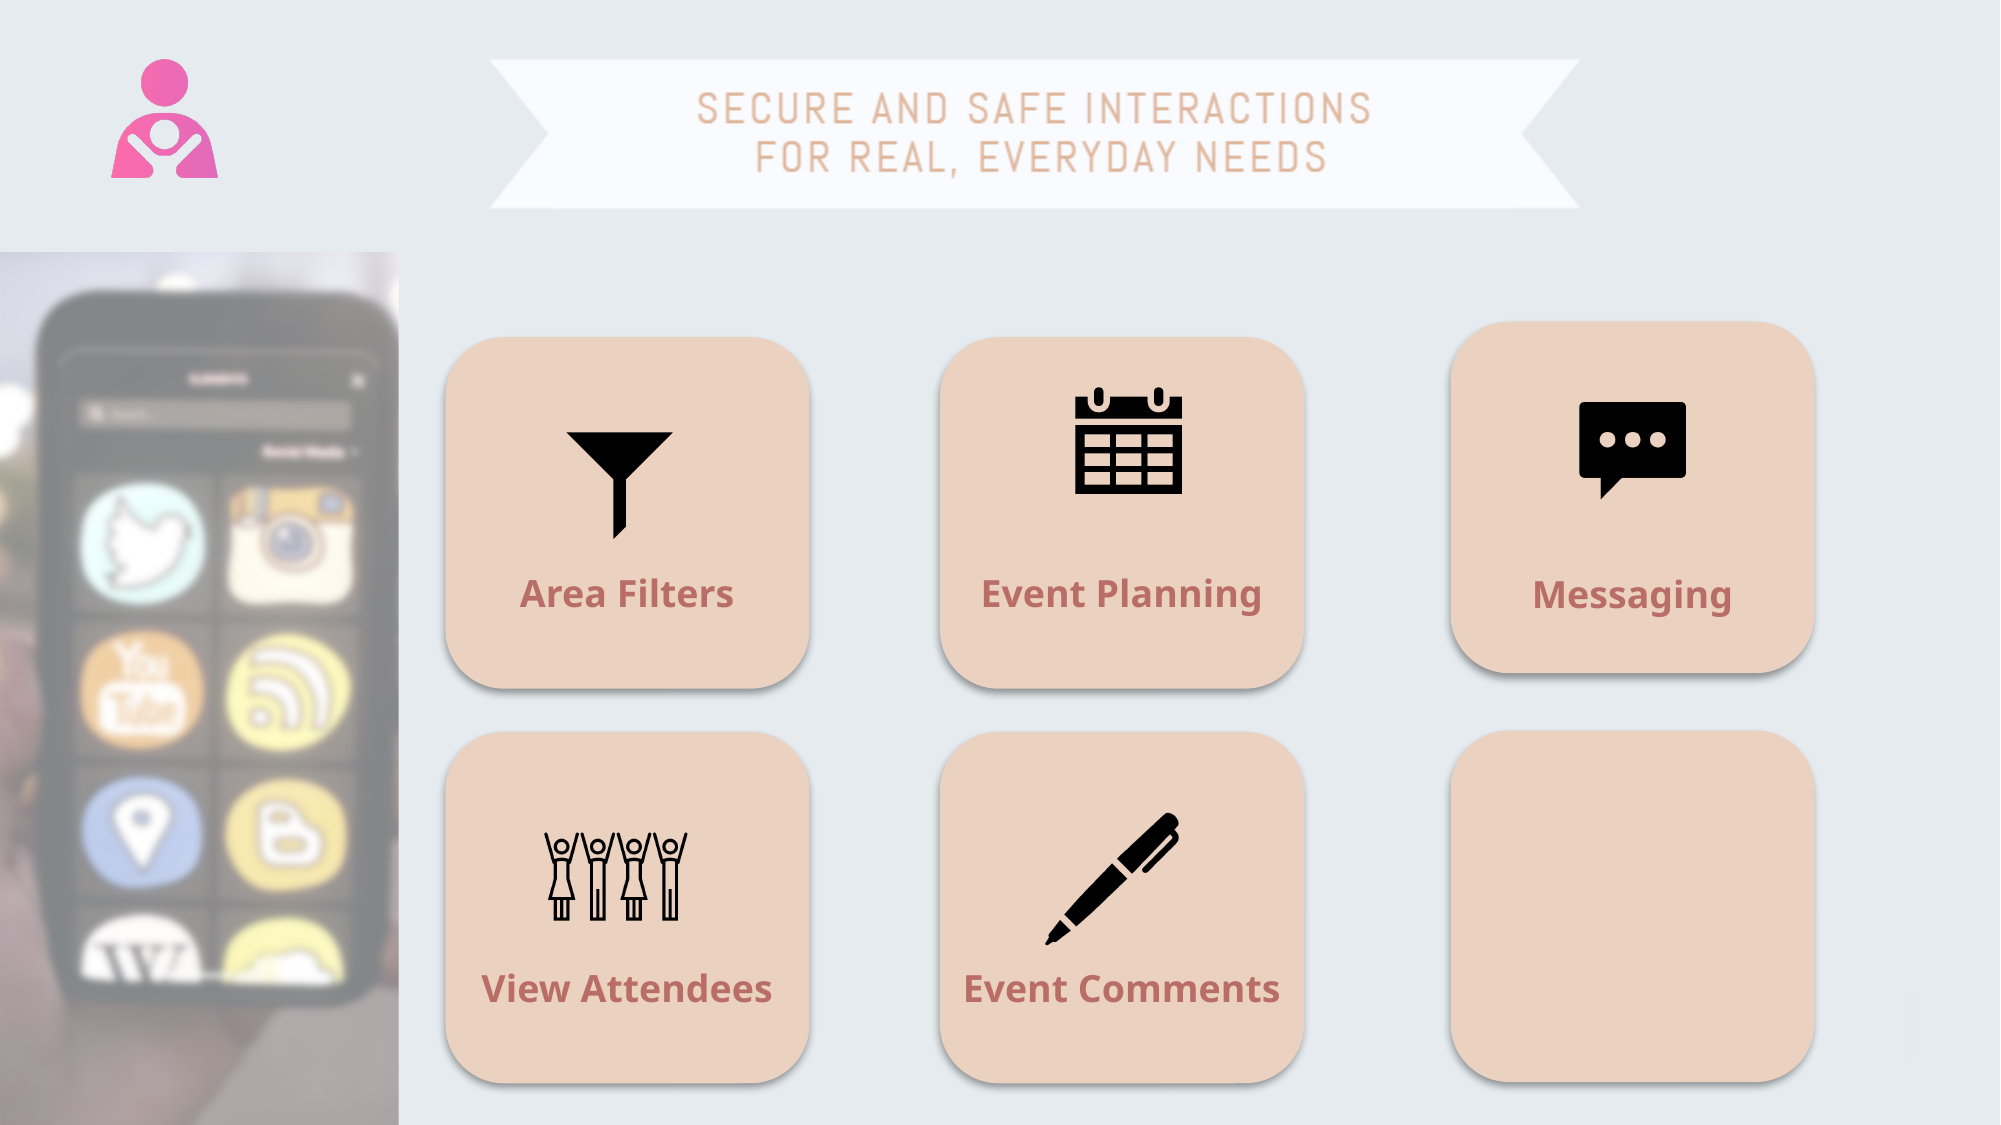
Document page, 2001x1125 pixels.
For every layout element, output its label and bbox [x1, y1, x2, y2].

list [1556, 375, 1708, 527]
picture [0, 0, 2000, 1125]
